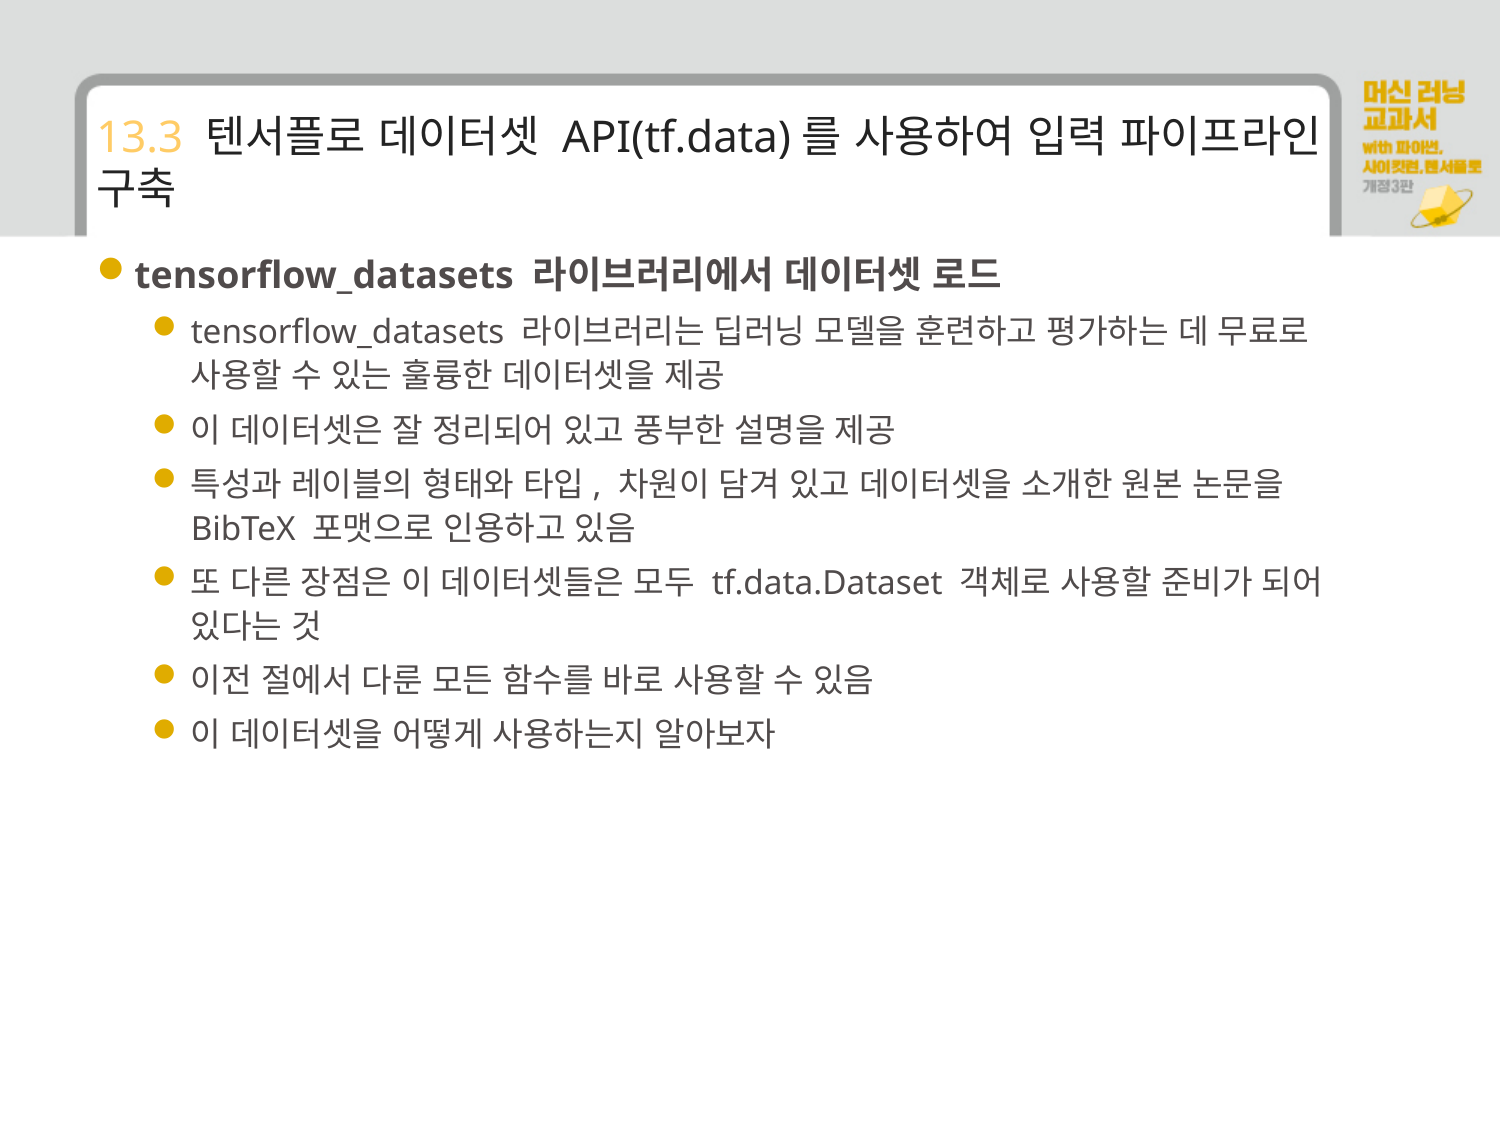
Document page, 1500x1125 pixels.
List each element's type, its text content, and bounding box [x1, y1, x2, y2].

picture [0, 0, 1500, 1125]
list tensorflow_datasets 라이브러리에서 데이터셋 로드 tensorflow_datasets 라이브러리는 딥러닝 모델을 훈련하고 평가하는 데 무료로 사용할 수 있는 훌륭한 데이터셋을 제공 이 데이터셋은 잘 정리되어 있고 풍부한 설명을 제공 특성과 레이블의 형태와 타입, 차원이 담겨 있고 데이터셋을 소개한 원본 논문을 BibTeX 포맷으로 인용하고 있음 또 다른 장점은 이 데이터셋들은 모두 tf.data.Dataset 객체로 사용할 준비가 되어 있다는 것 이전 절에서 다룬 모든 함수를 바로 사용할 수 있음 이 데이터셋을 어떻게 사용하는지 알아보자 [81, 239, 1412, 1054]
title 13.3 텐서플로 데이터셋 API(tf.data)를 사용하여 입력 파이프라인 구축 [81, 90, 1412, 222]
